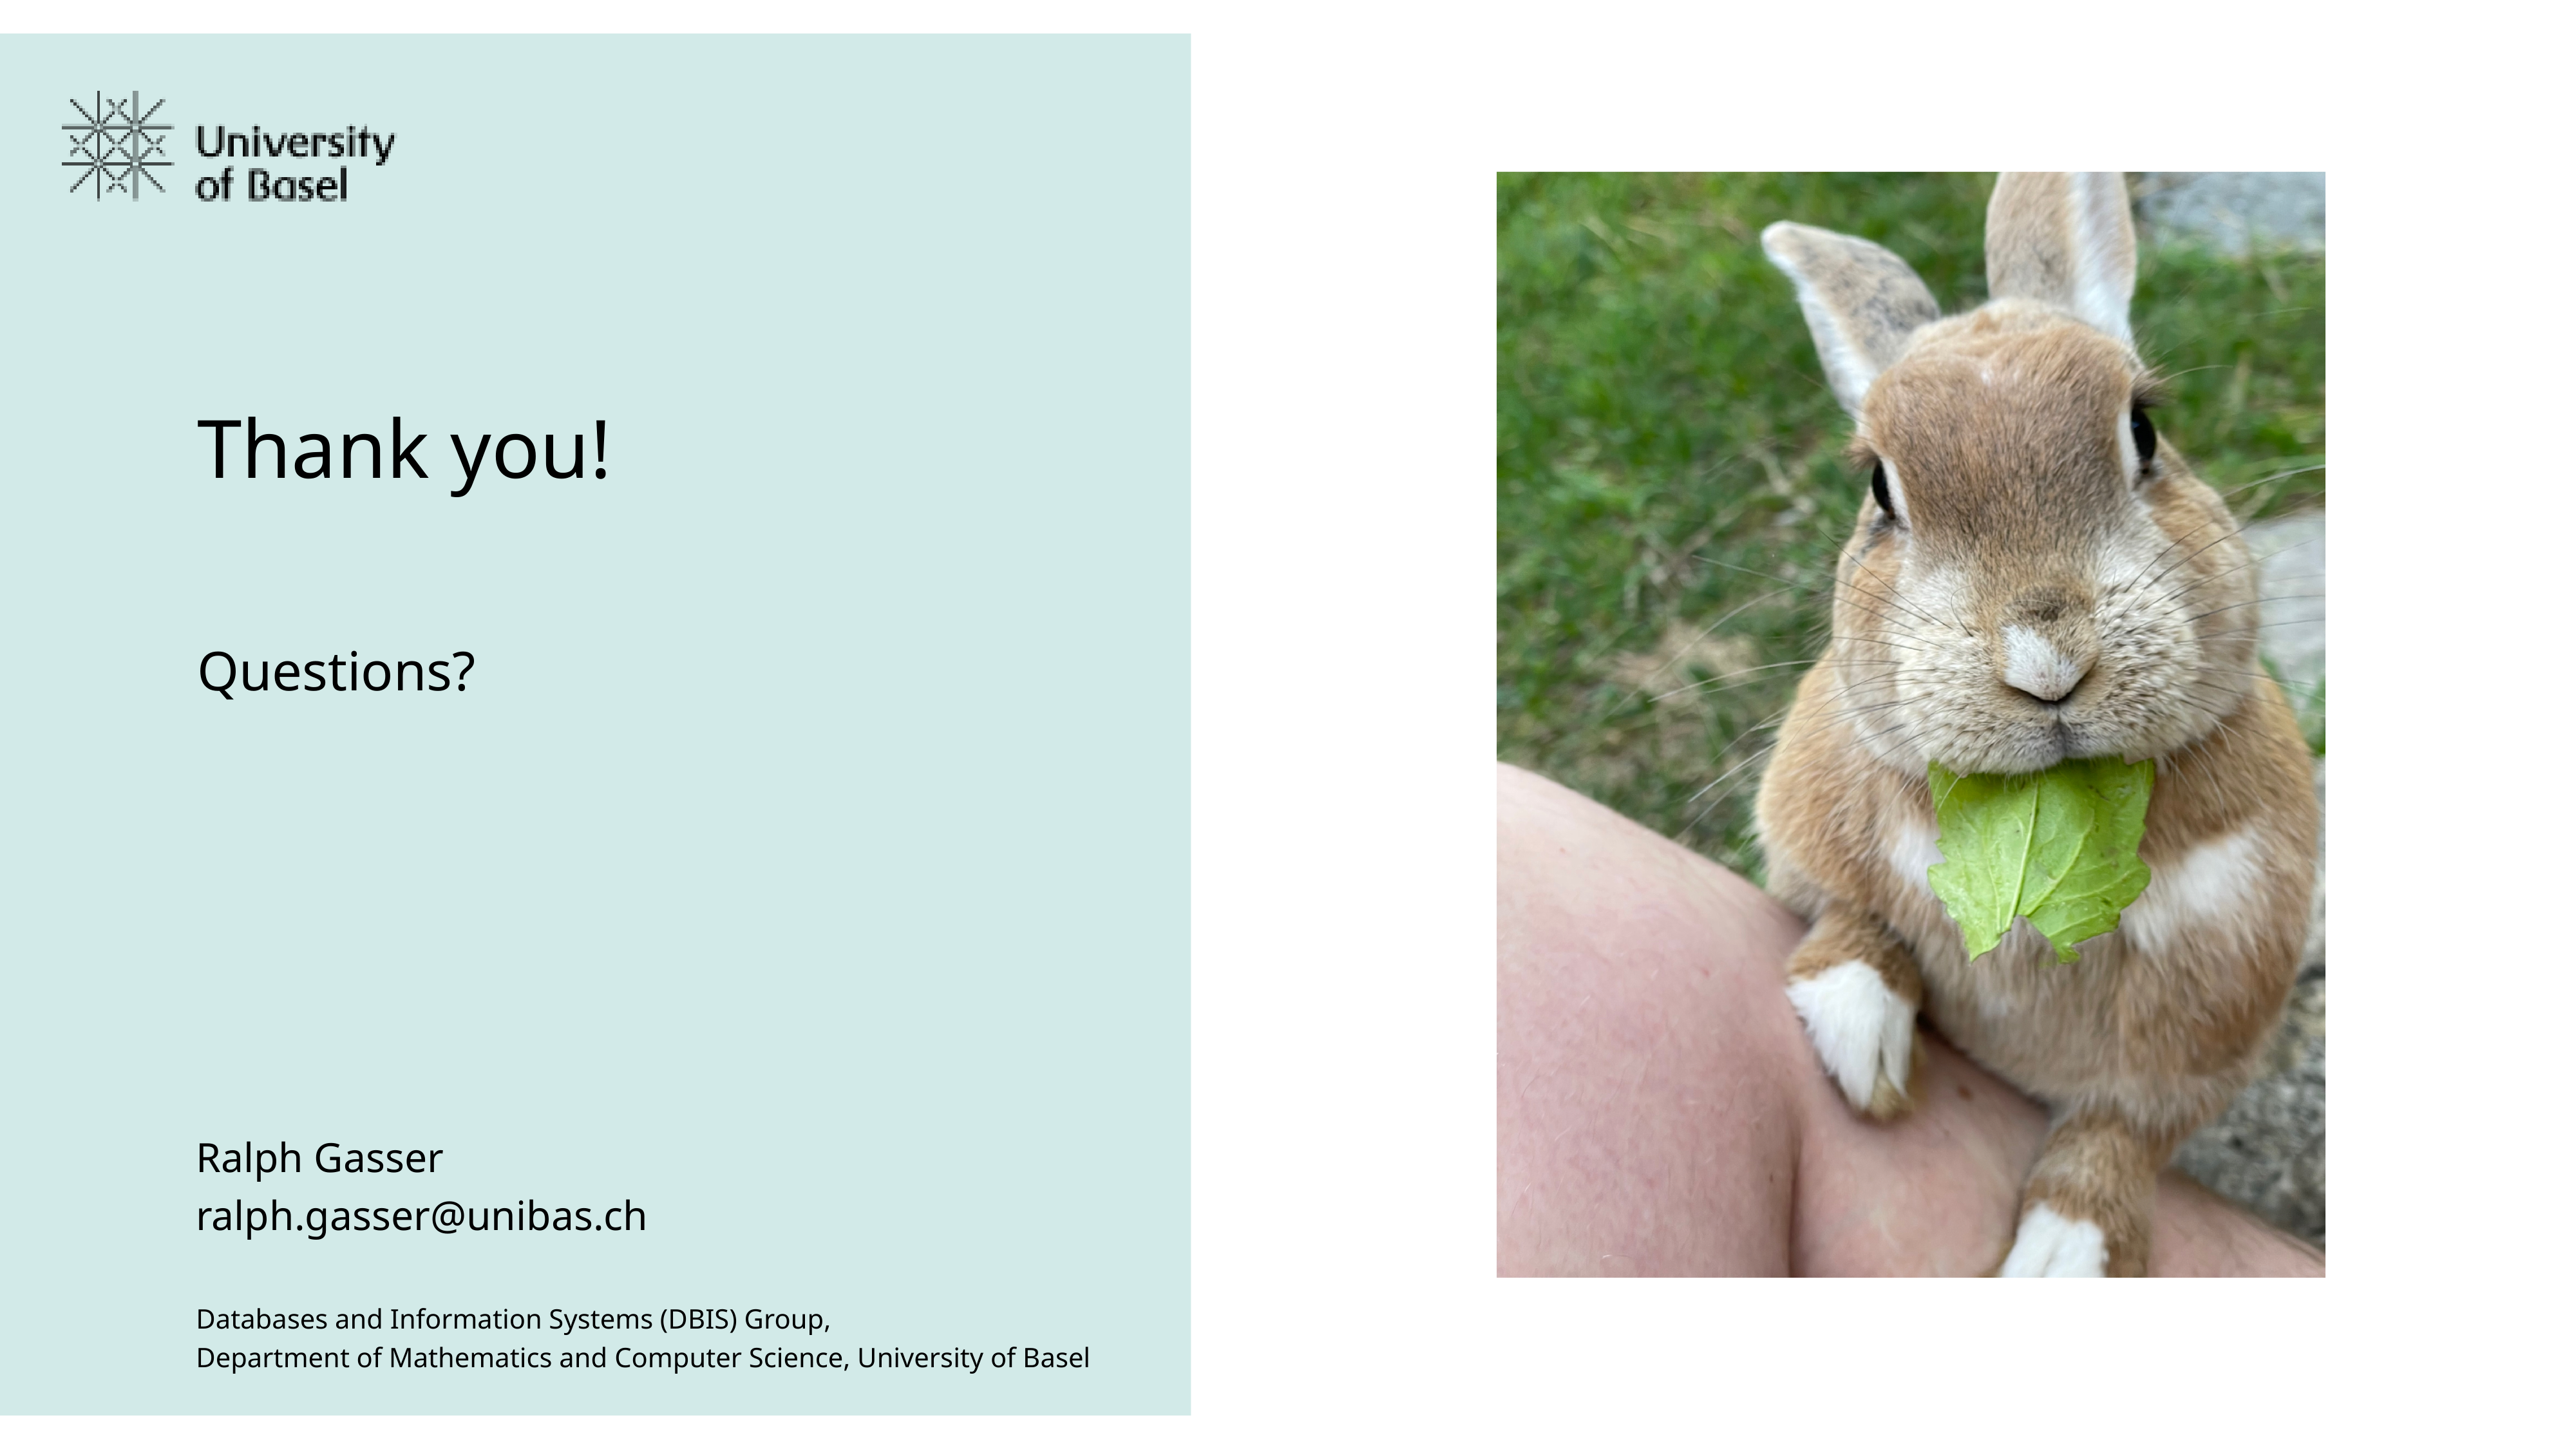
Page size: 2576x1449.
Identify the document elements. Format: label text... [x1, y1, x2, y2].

title Thank you! Questions? [196, 390, 1124, 813]
picture [1358, 173, 2464, 1276]
text_box Ralph Gasser ralph.gasser@unibas.ch Databases and Information Systems (DBIS) Group, Department of Mathematics and Computer Science, University of Basel [196, 1122, 1137, 1374]
picture [62, 91, 397, 202]
